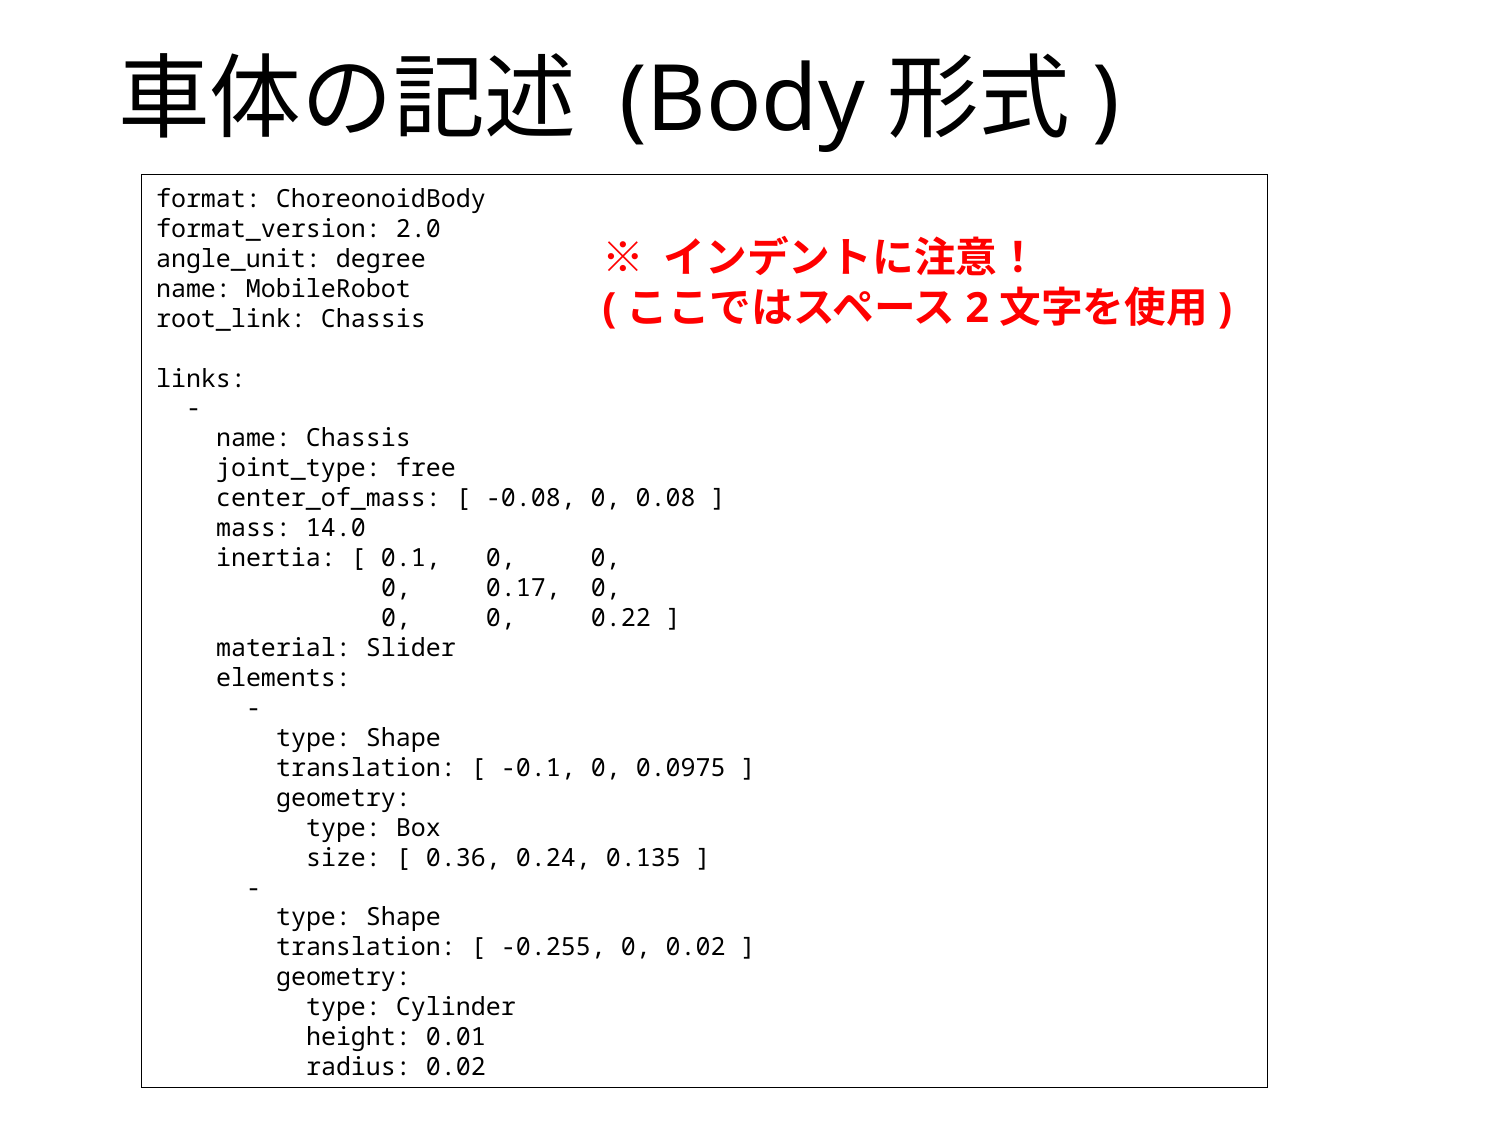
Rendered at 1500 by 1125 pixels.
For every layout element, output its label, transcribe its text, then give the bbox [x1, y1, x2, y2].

text_box ※ インデントに注意！ (ここではスペース2文字を使用) [587, 223, 1248, 339]
text_box format: ChoreonoidBody format_version: 2.0 angle_unit: degree name: MobileRobot root_link: Chassis links: - name: Chassis joint_type: free center_of_mass: [ -0.08, 0, 0.08 ] mass: 14.0 inertia: [ 0.1, 0, 0, 0, 0.17, 0, 0, 0, 0.22 ] material: Slider elements: - type: Shape translation: [ -0.1, 0, 0.0975 ] geometry: type: Box size: [ 0.36, 0.24, 0.135 ] - type: Shape translation: [ -0.255, 0, 0.02 ] geometry: type: Cylinder height: 0.01 radius: 0.02 [141, 174, 1268, 1088]
title 車体の記述 (Body形式) [103, 0, 1397, 210]
